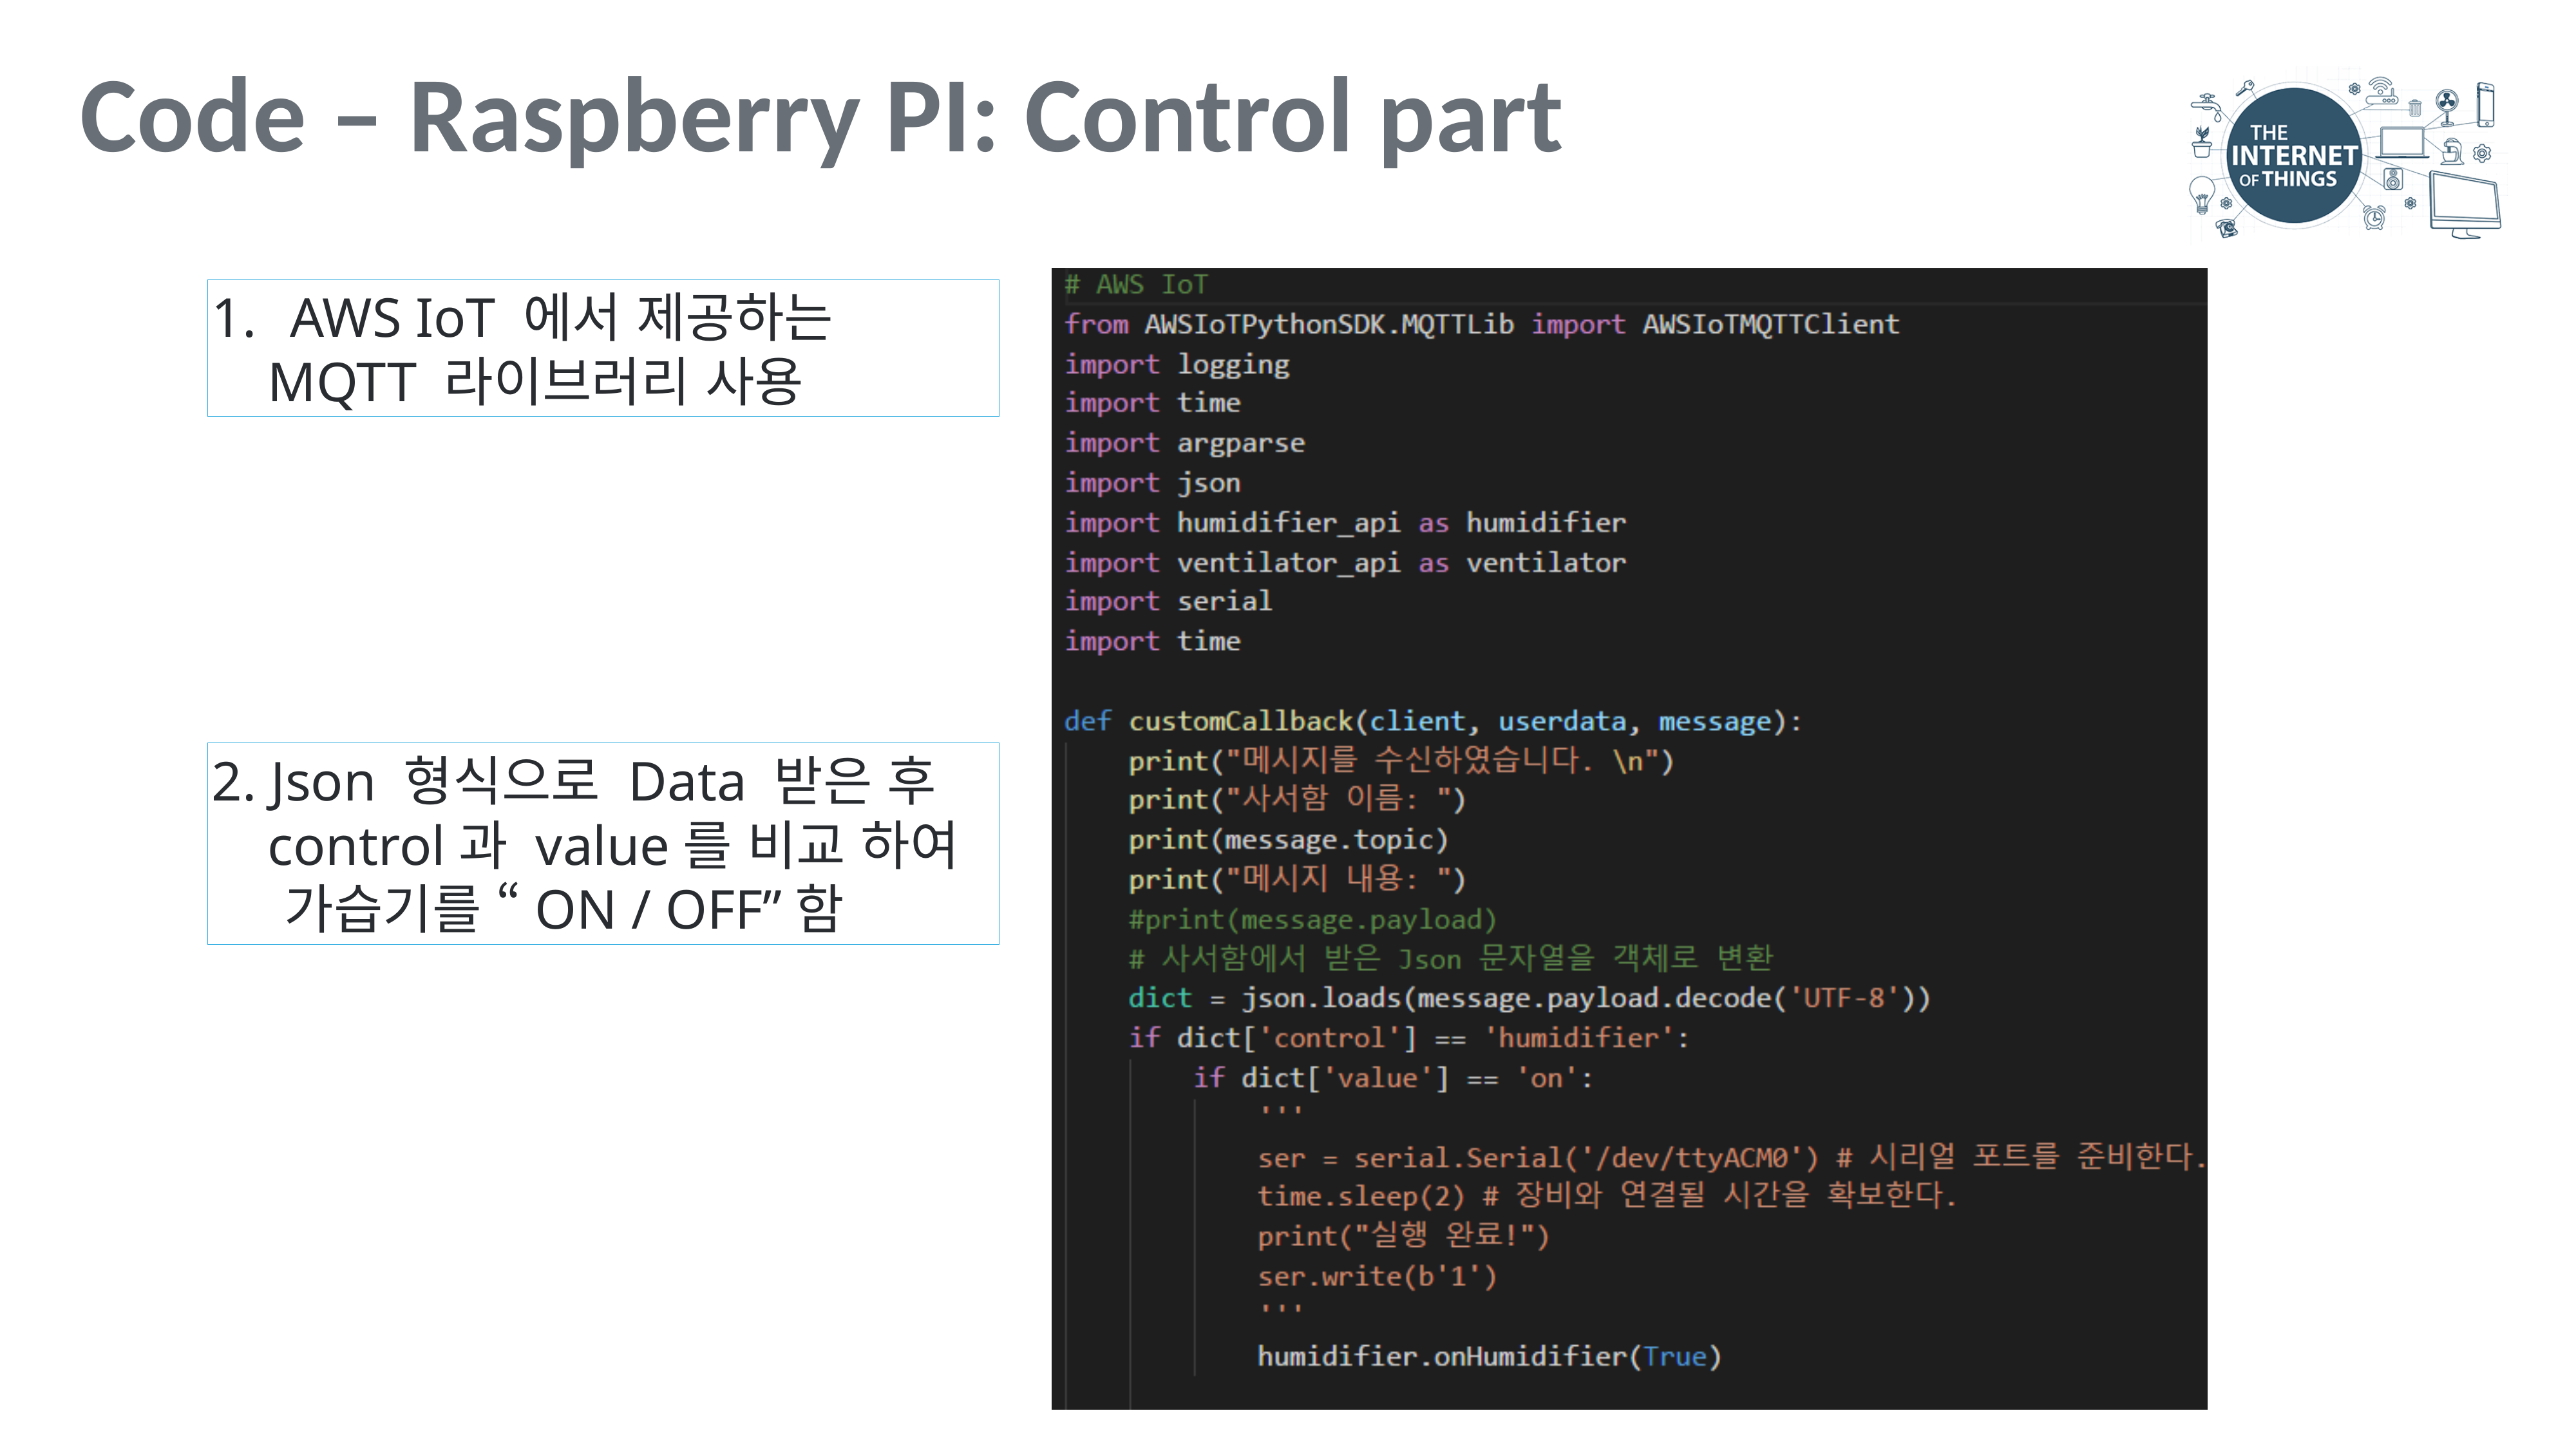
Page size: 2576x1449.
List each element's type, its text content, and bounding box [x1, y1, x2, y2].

text_box AWS IoT 에서 제공하는 MQTT 라이브러리 사용 [207, 279, 999, 417]
text_box 2. Json 형식으로 Data 받은 후 control과 value를 비교 하여 가습기를 “ON / OFF”함 [207, 743, 999, 944]
text_box Code – Raspberry PI: Control part [71, 39, 2414, 178]
picture [1052, 267, 2208, 1410]
picture [2187, 66, 2508, 245]
